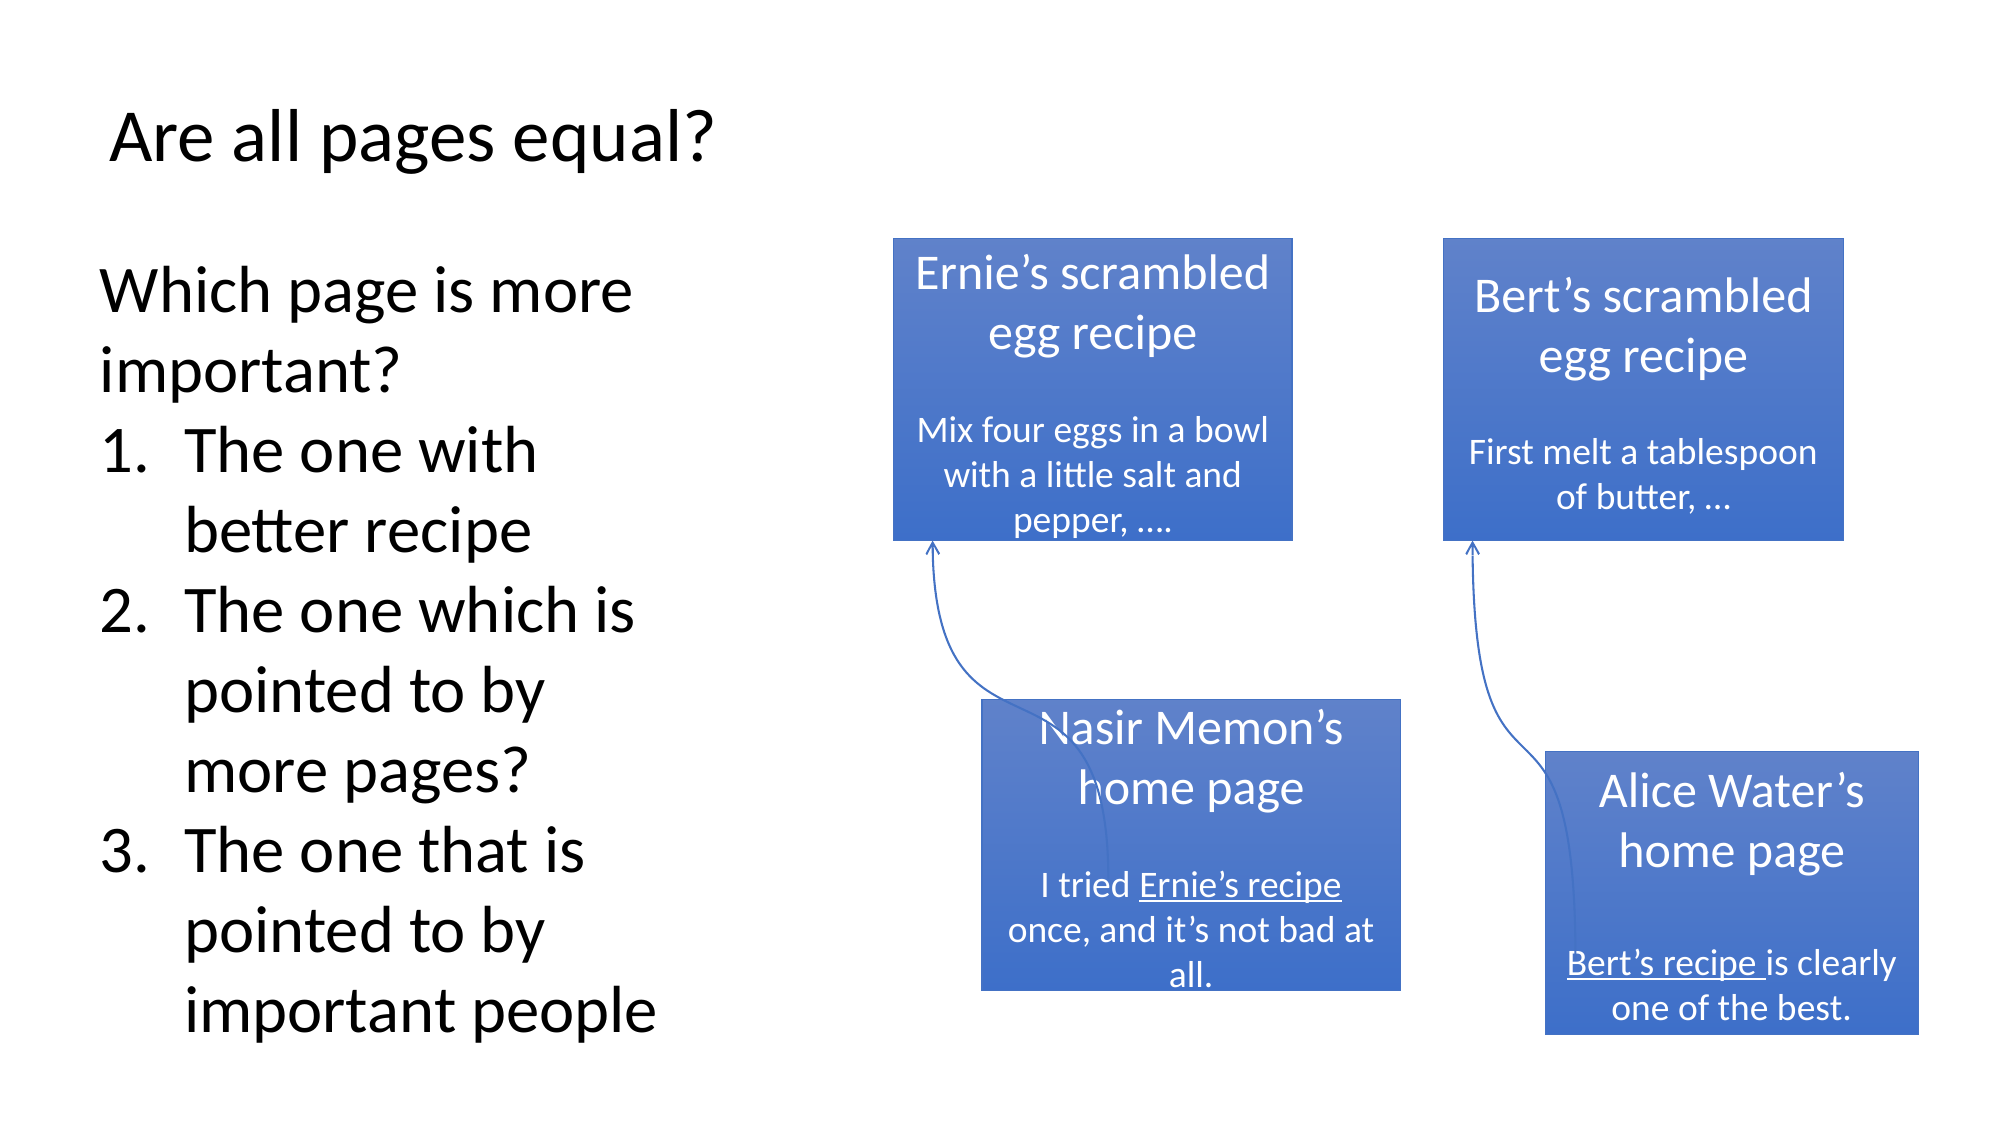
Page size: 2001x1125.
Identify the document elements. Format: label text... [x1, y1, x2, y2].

text_box Which page is more important? The one with better recipe The one which is pointed to by more pages? The one that is pointed to by important people [85, 238, 711, 1054]
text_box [893, 238, 1919, 1035]
text_box Are all pages equal? [94, 79, 733, 185]
